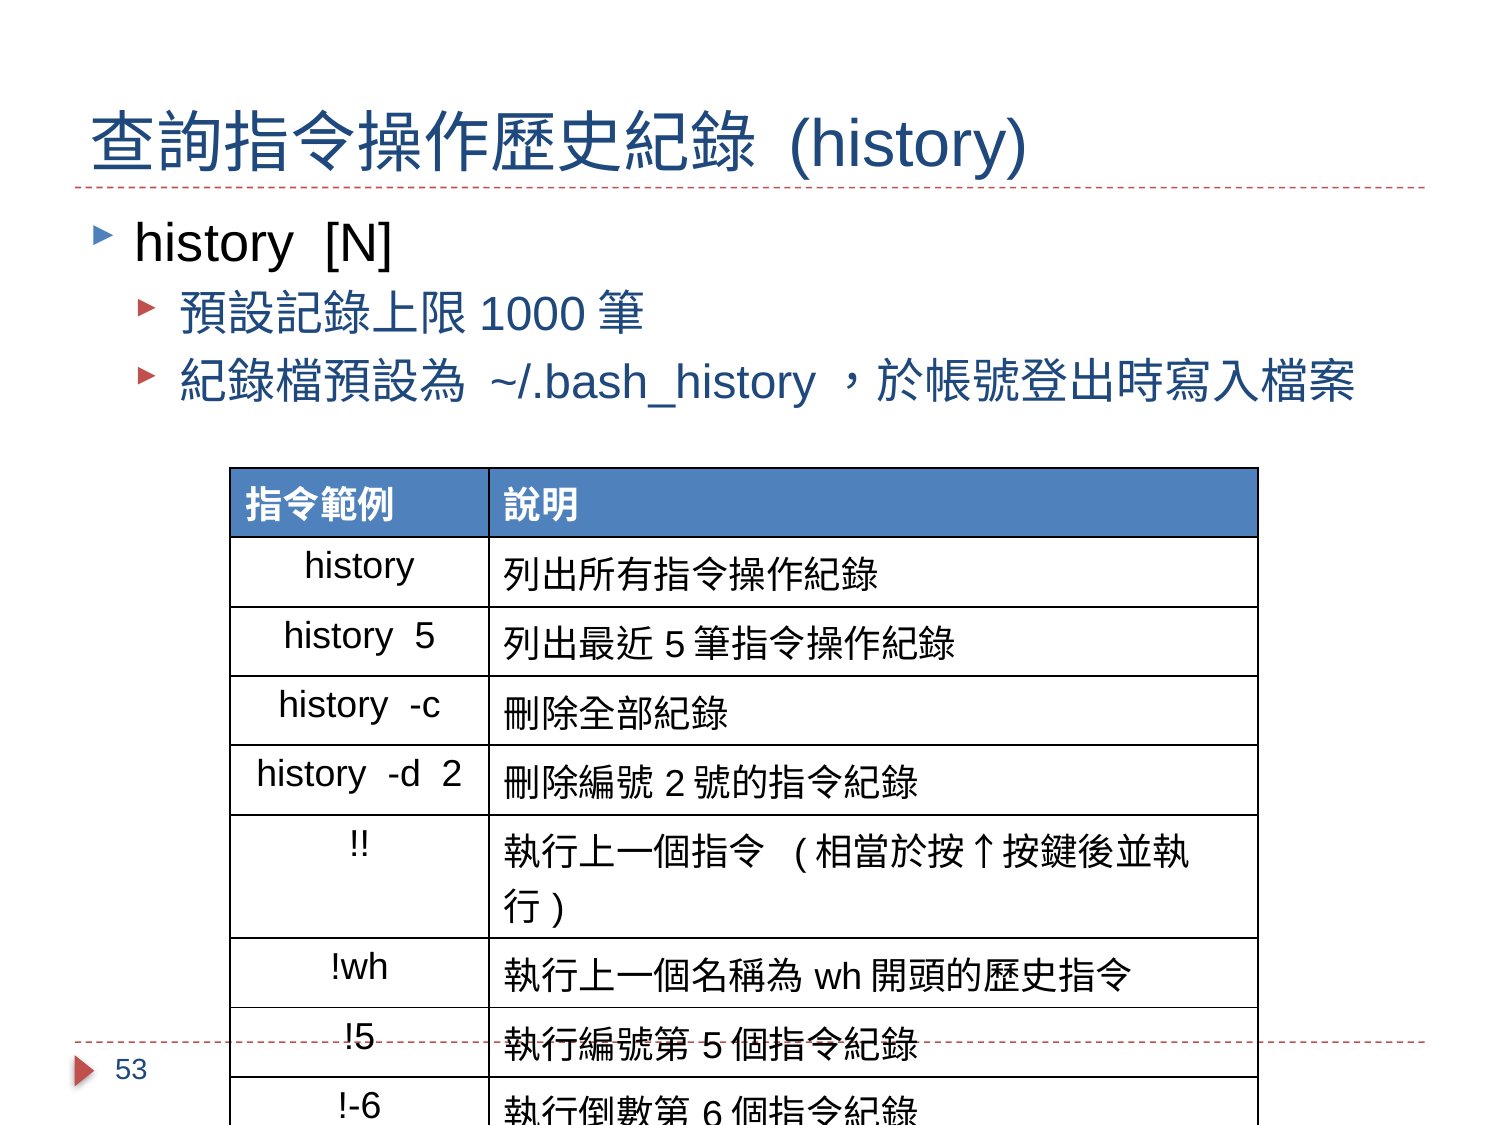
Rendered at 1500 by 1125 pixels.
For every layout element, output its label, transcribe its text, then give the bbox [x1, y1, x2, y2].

table_cell !-6 [231, 1078, 488, 1125]
slide_number 53 [100, 1042, 229, 1103]
table_cell !! [231, 816, 488, 937]
table_header 指令範例 [231, 469, 488, 536]
table_cell !5 [231, 1008, 488, 1076]
table_header 說明 [490, 469, 1257, 536]
table_cell 執行編號第5個指令紀錄 [490, 1008, 1257, 1076]
table_cell 執行上一個指令 (相當於按↑按鍵後並執行) [490, 816, 1257, 937]
table_cell 列出最近5筆指令操作紀錄 [490, 608, 1257, 675]
table_cell history -c [231, 677, 488, 744]
table_cell 刪除全部紀錄 [490, 677, 1257, 744]
table_cell 刪除編號2號的指令紀錄 [490, 746, 1257, 814]
table_cell history [231, 538, 488, 606]
table_cell history 5 [231, 608, 488, 675]
table_cell !wh [231, 939, 488, 1007]
table_cell 列出所有指令操作紀錄 [490, 538, 1257, 606]
title 查詢指令操作歷史紀錄 (history) [75, 24, 1425, 188]
table_cell 執行倒數第6個指令紀錄 [490, 1078, 1257, 1125]
table_cell 執行上一個名稱為wh開頭的歷史指令 [490, 939, 1257, 1007]
list history [N] 預設記錄上限1000筆 紀錄檔預設為 ~/.bash_history，於帳號登出時寫入檔案 [75, 200, 1425, 1010]
table_cell history -d 2 [231, 746, 488, 814]
